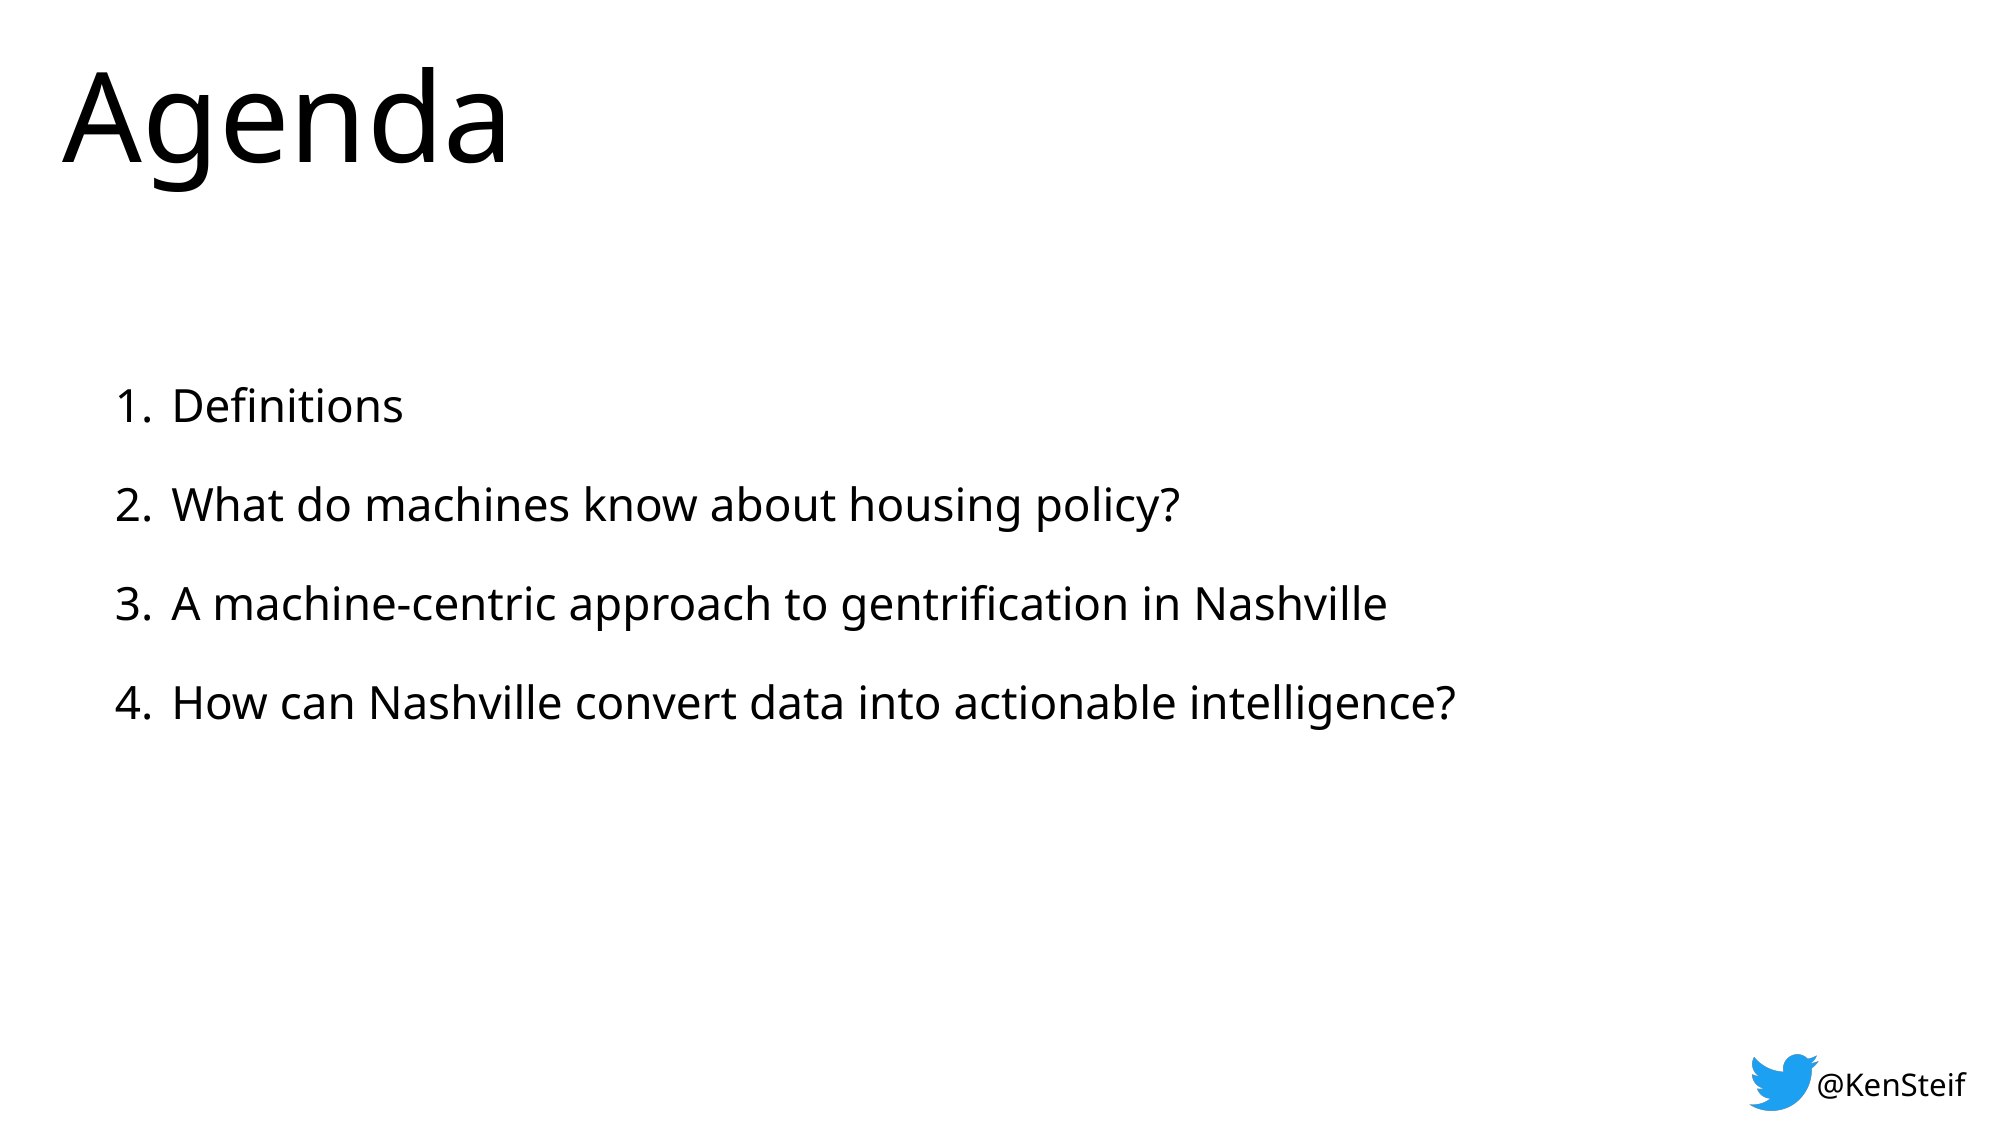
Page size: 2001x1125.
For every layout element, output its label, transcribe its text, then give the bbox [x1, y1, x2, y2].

picture [1749, 1054, 1819, 1112]
title Agenda [47, 54, 1548, 198]
text_box Definitions What do machines know about housing policy? A machine-centric approach to gentrification in Nashville How can Nashville convert data into actionable intelligence? [99, 633, 1600, 737]
text_box @KenSteif [1796, 1053, 1986, 1112]
